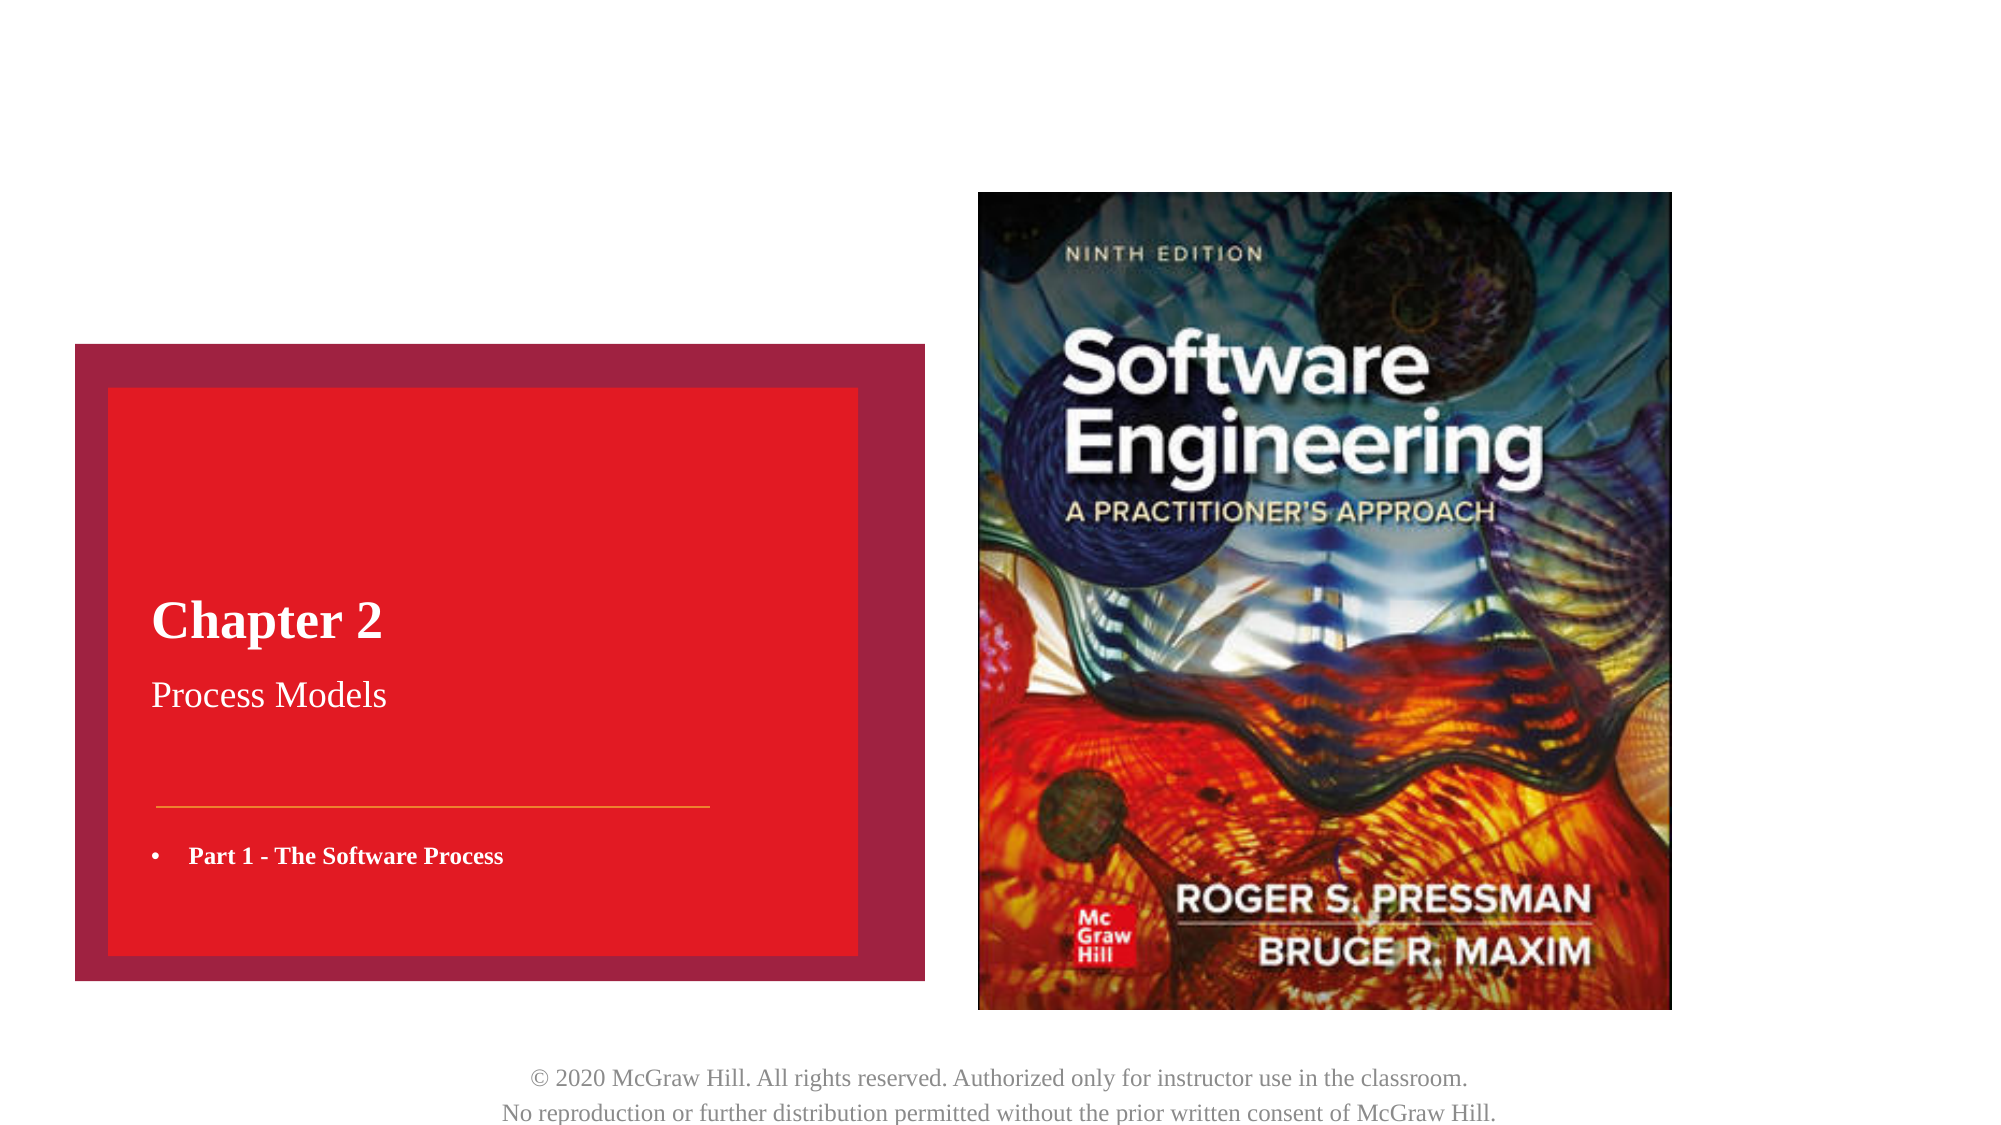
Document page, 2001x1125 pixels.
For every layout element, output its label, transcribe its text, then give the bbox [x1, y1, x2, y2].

title Chapter 2 [136, 427, 800, 657]
list Part 1 - The Software Process [136, 836, 802, 930]
subtitle Process Models [136, 667, 800, 800]
footer © 2020 McGraw Hill. All rights reserved. Authorized only for instructor use in the classroom. No reproduction or further distribution permitted without the prior written consent of McGraw Hill. [249, 1062, 1750, 1125]
picture [977, 192, 1673, 1010]
